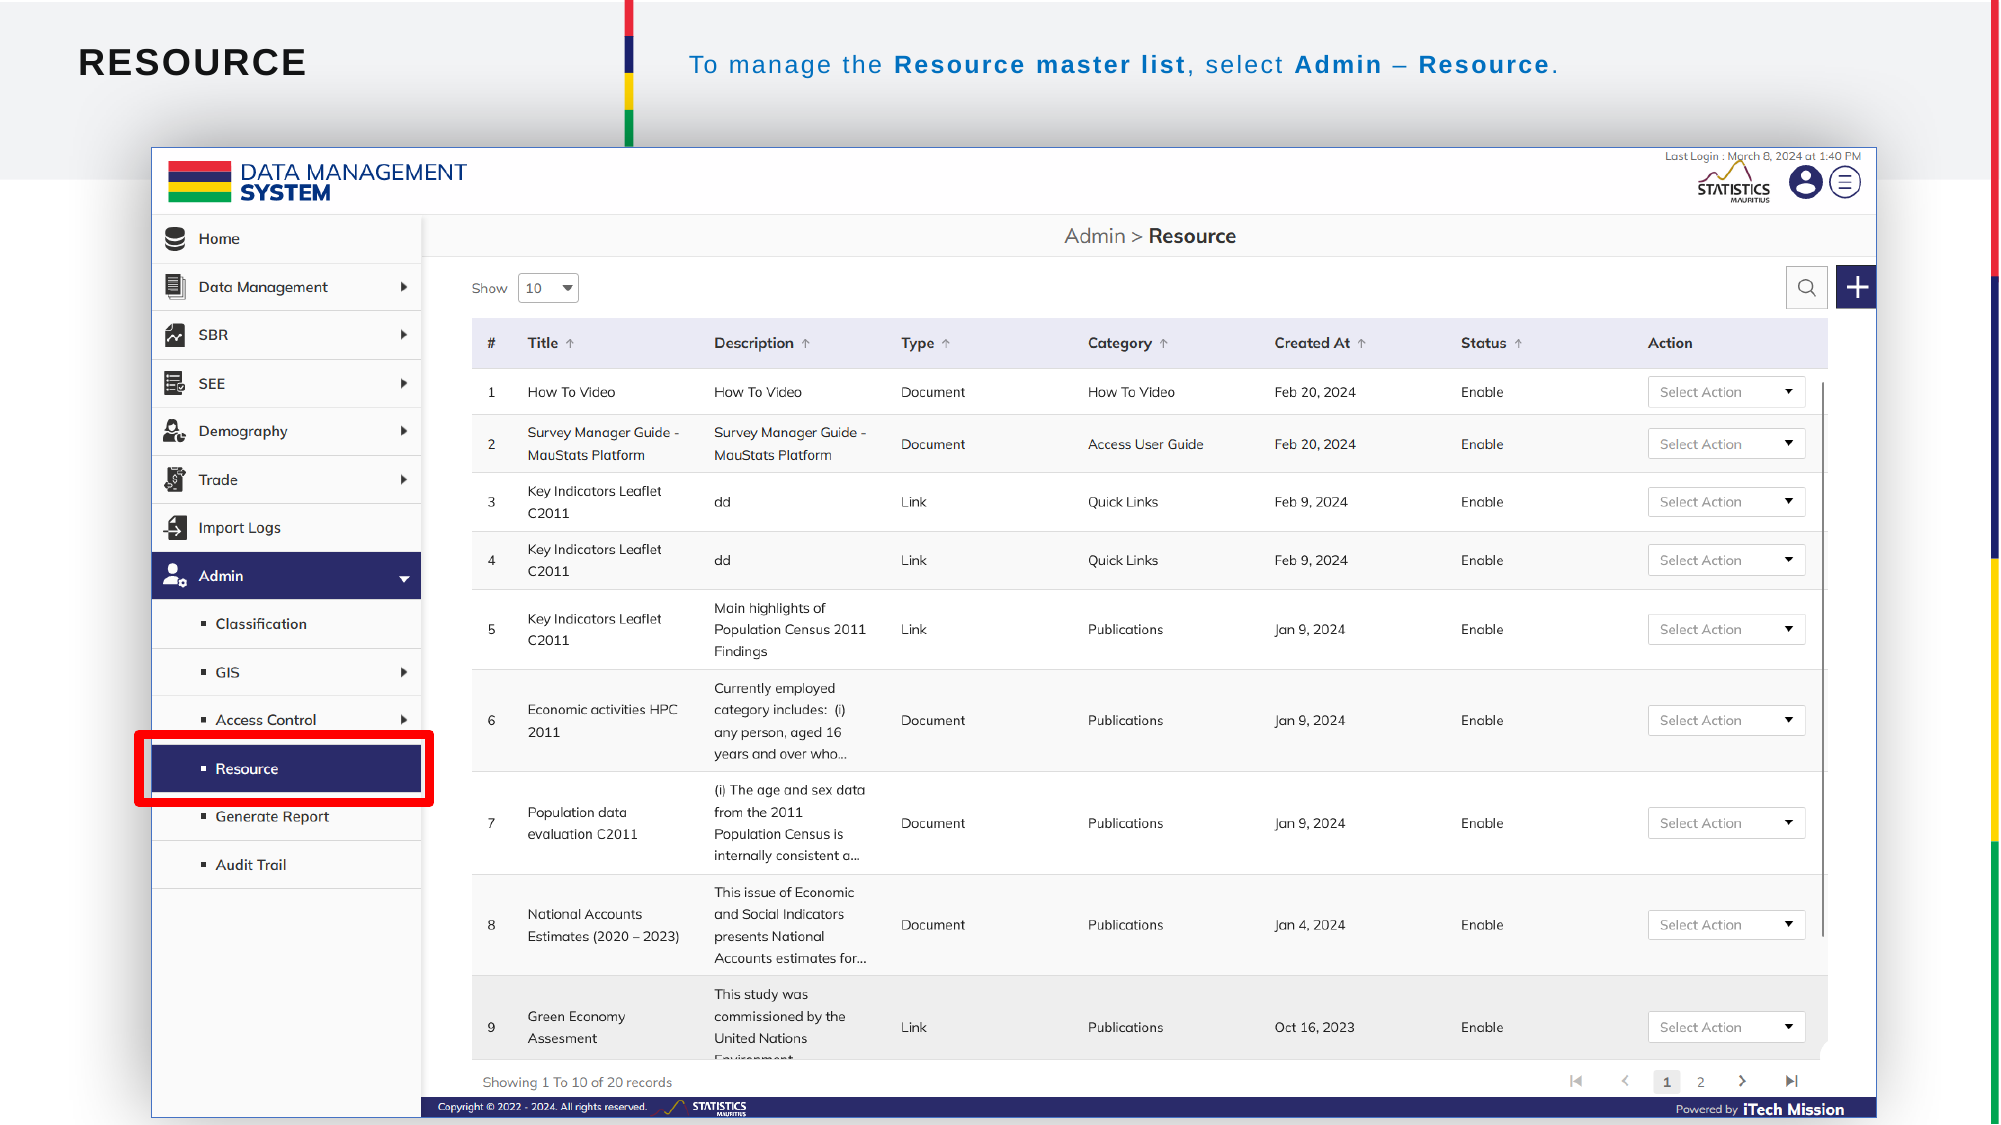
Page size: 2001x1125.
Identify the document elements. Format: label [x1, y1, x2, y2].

text_box [1991, 0, 1999, 1124]
text_box [139, 734, 151, 803]
text_box [0, 1, 624, 181]
picture [151, 147, 1877, 1118]
text_box [63, 37, 624, 91]
text_box [634, 1, 1991, 181]
text_box [634, 37, 1883, 91]
text_box [624, 0, 634, 147]
